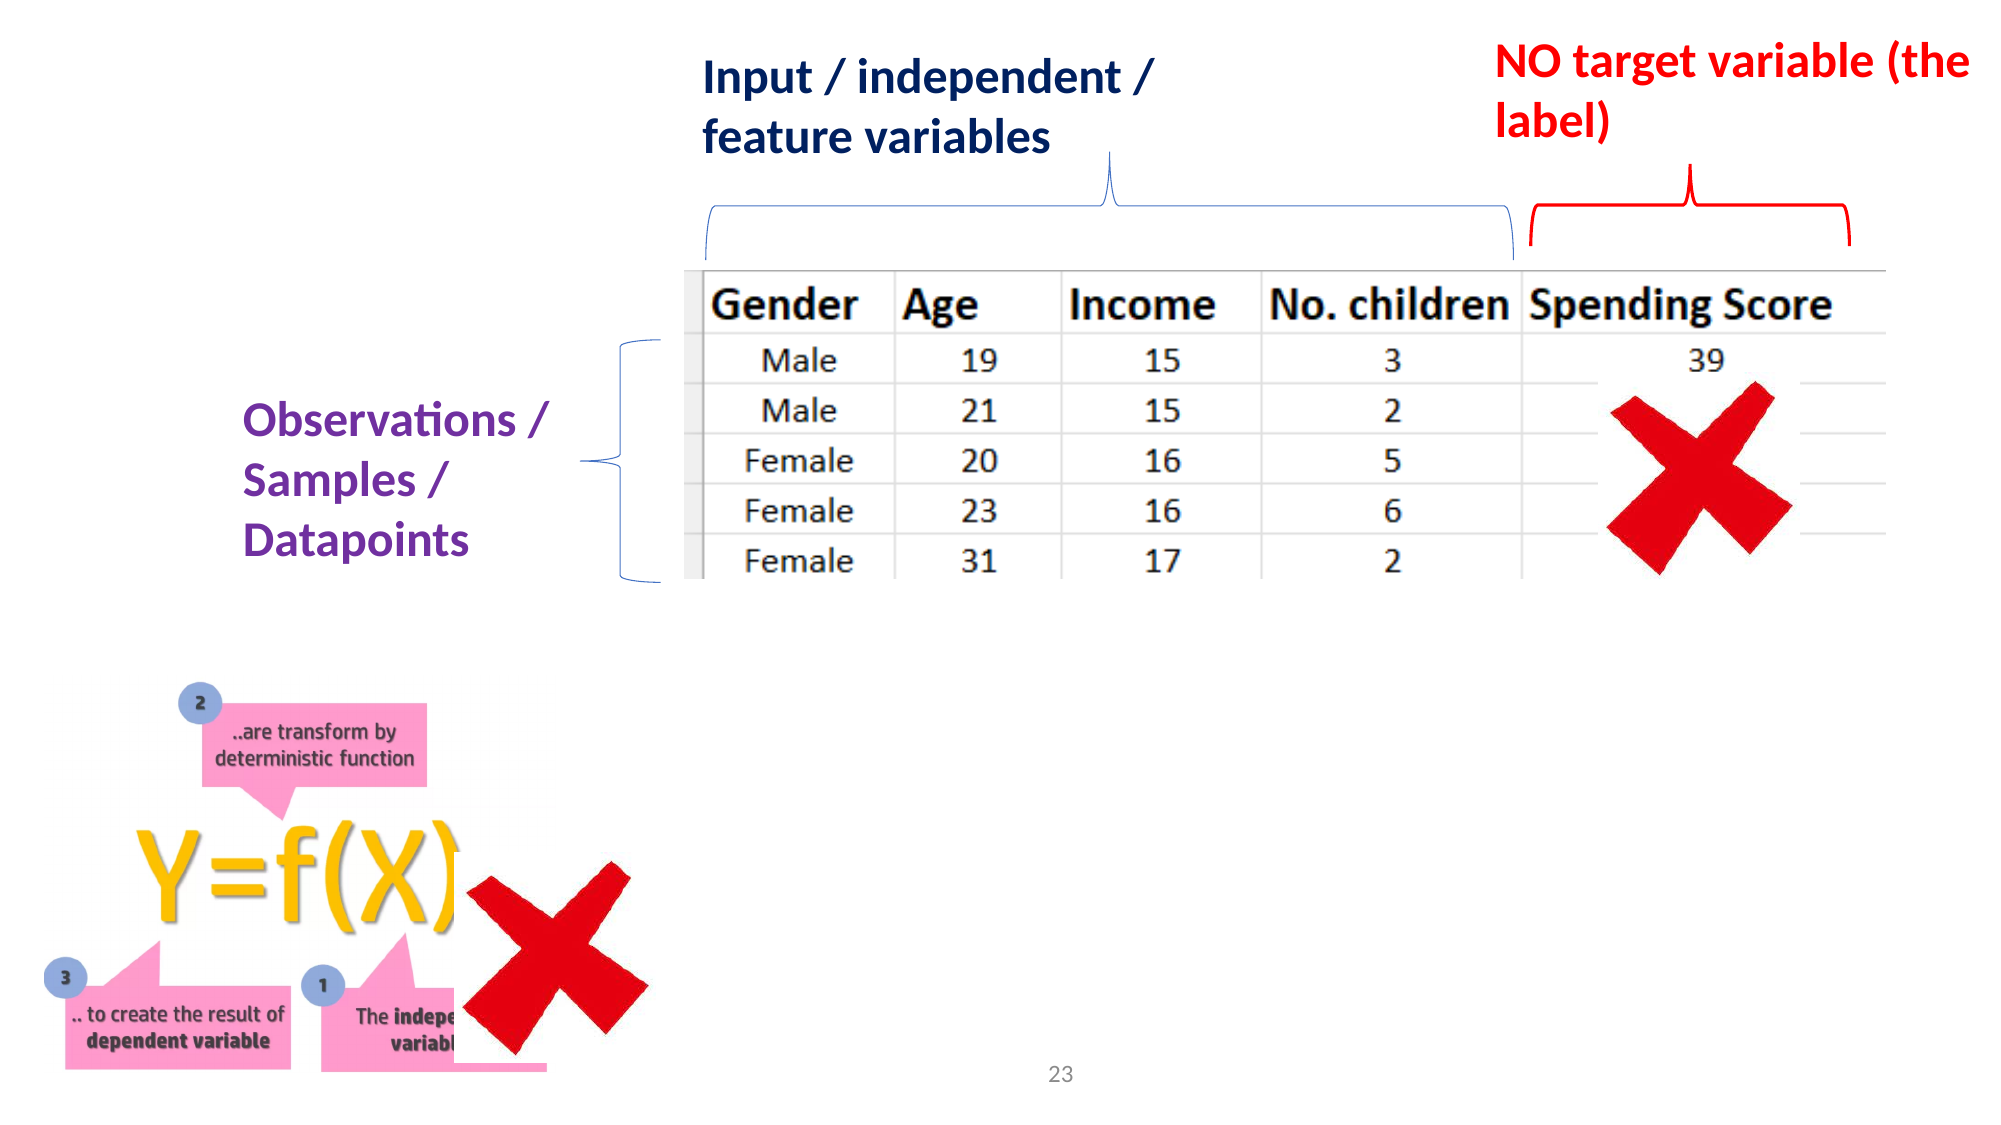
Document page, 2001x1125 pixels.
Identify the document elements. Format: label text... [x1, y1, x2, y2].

text_box NO target variable (the label) [1479, 20, 2000, 155]
slide_number 23 [638, 1042, 1089, 1103]
text_box Input / independent / feature variables [687, 35, 1310, 171]
text_box [1530, 163, 1850, 247]
text_box Observations / Samples / Datapoints [228, 379, 580, 574]
text_box [705, 171, 1514, 261]
picture [44, 675, 657, 1073]
picture [684, 270, 1886, 583]
text_box [580, 339, 661, 583]
